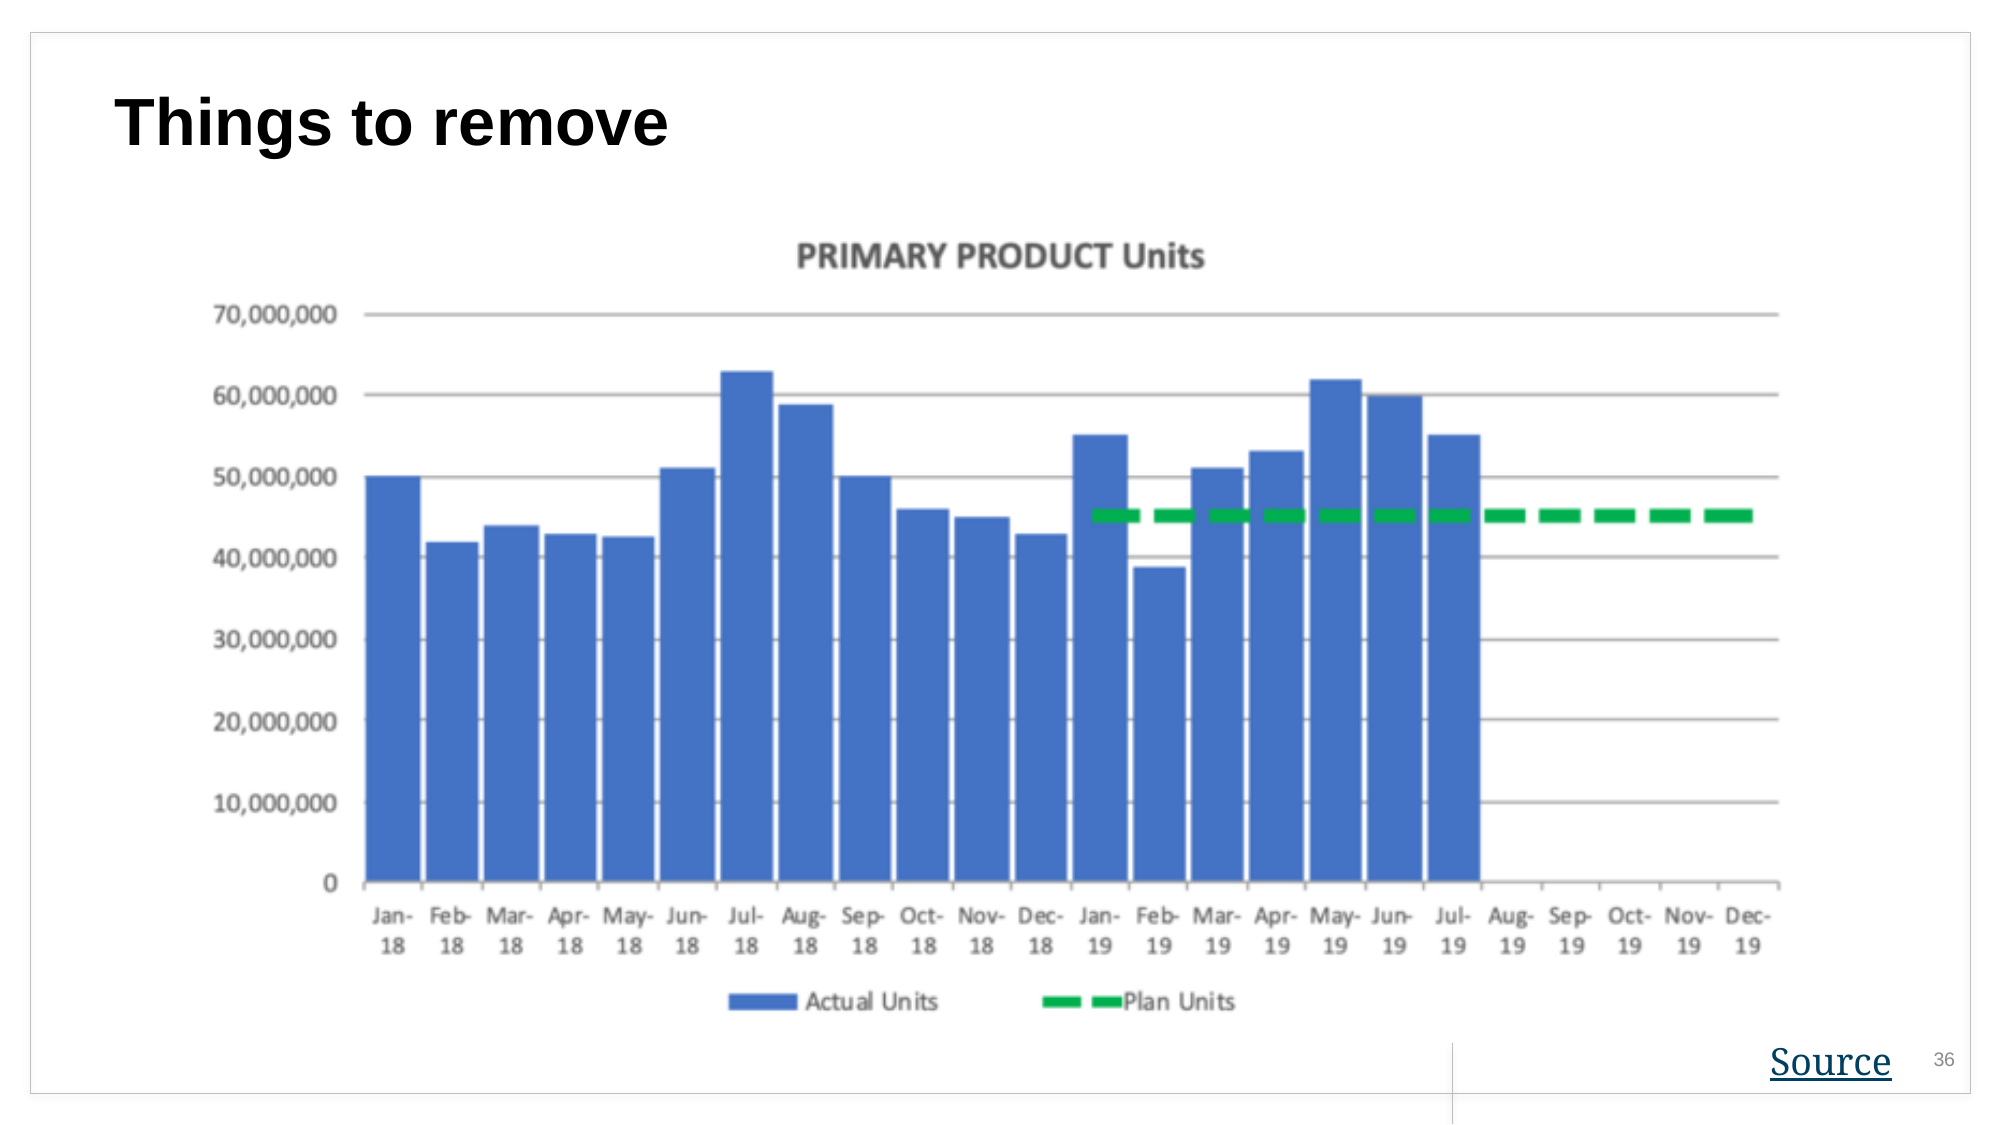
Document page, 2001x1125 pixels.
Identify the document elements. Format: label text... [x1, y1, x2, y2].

picture [195, 224, 1805, 1030]
slide_number 36 [1899, 1028, 1970, 1089]
text_box Source [1755, 1030, 1924, 1097]
title Things to remove [99, 45, 1900, 194]
